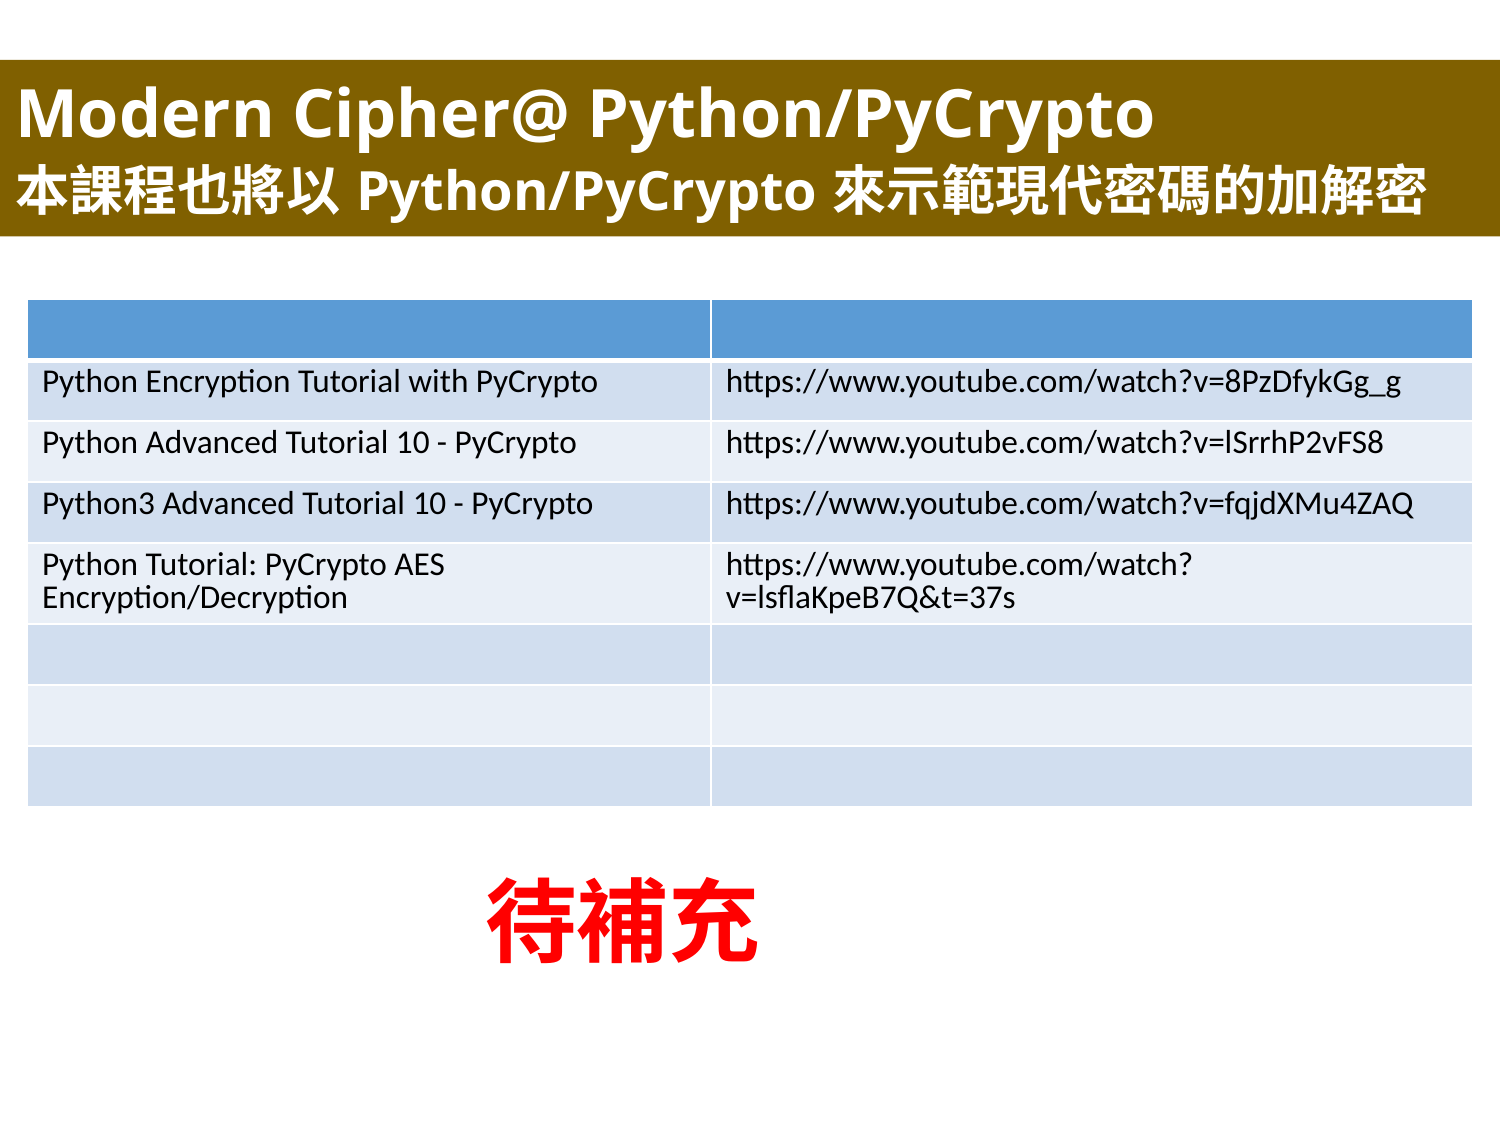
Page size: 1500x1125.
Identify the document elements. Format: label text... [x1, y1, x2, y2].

table_cell Python Advanced Tutorial 10 - PyCrypto [28, 422, 710, 481]
table_cell https://www.youtube.com/watch?v=8PzDfykGg_g [712, 363, 1472, 420]
table_header [28, 300, 710, 358]
table_cell [28, 625, 710, 684]
table_cell [712, 686, 1472, 745]
text_box Modern Cipher@ Python/PyCrypto 本課程也將以Python/PyCrypto來示範現代密碼的加解密 [0, 59, 1500, 237]
table_cell Python Tutorial: PyCrypto AES Encryption/Decryption [28, 544, 710, 623]
table_cell https://www.youtube.com/watch?v=fqjdXMu4ZAQ [712, 483, 1472, 542]
text_box 待補充 [470, 856, 776, 982]
table_cell [28, 686, 710, 745]
table_cell Python3 Advanced Tutorial 10 - PyCrypto [28, 483, 710, 542]
table_cell https://www.youtube.com/watch?v=lsflaKpeB7Q&t=37s [712, 544, 1472, 623]
table_cell https://www.youtube.com/watch?v=lSrrhP2vFS8 [712, 422, 1472, 481]
table_header [712, 300, 1472, 358]
table_cell [712, 625, 1472, 684]
table_cell [712, 747, 1472, 806]
table_cell [28, 747, 710, 806]
table_cell Python Encryption Tutorial with PyCrypto [28, 363, 710, 420]
